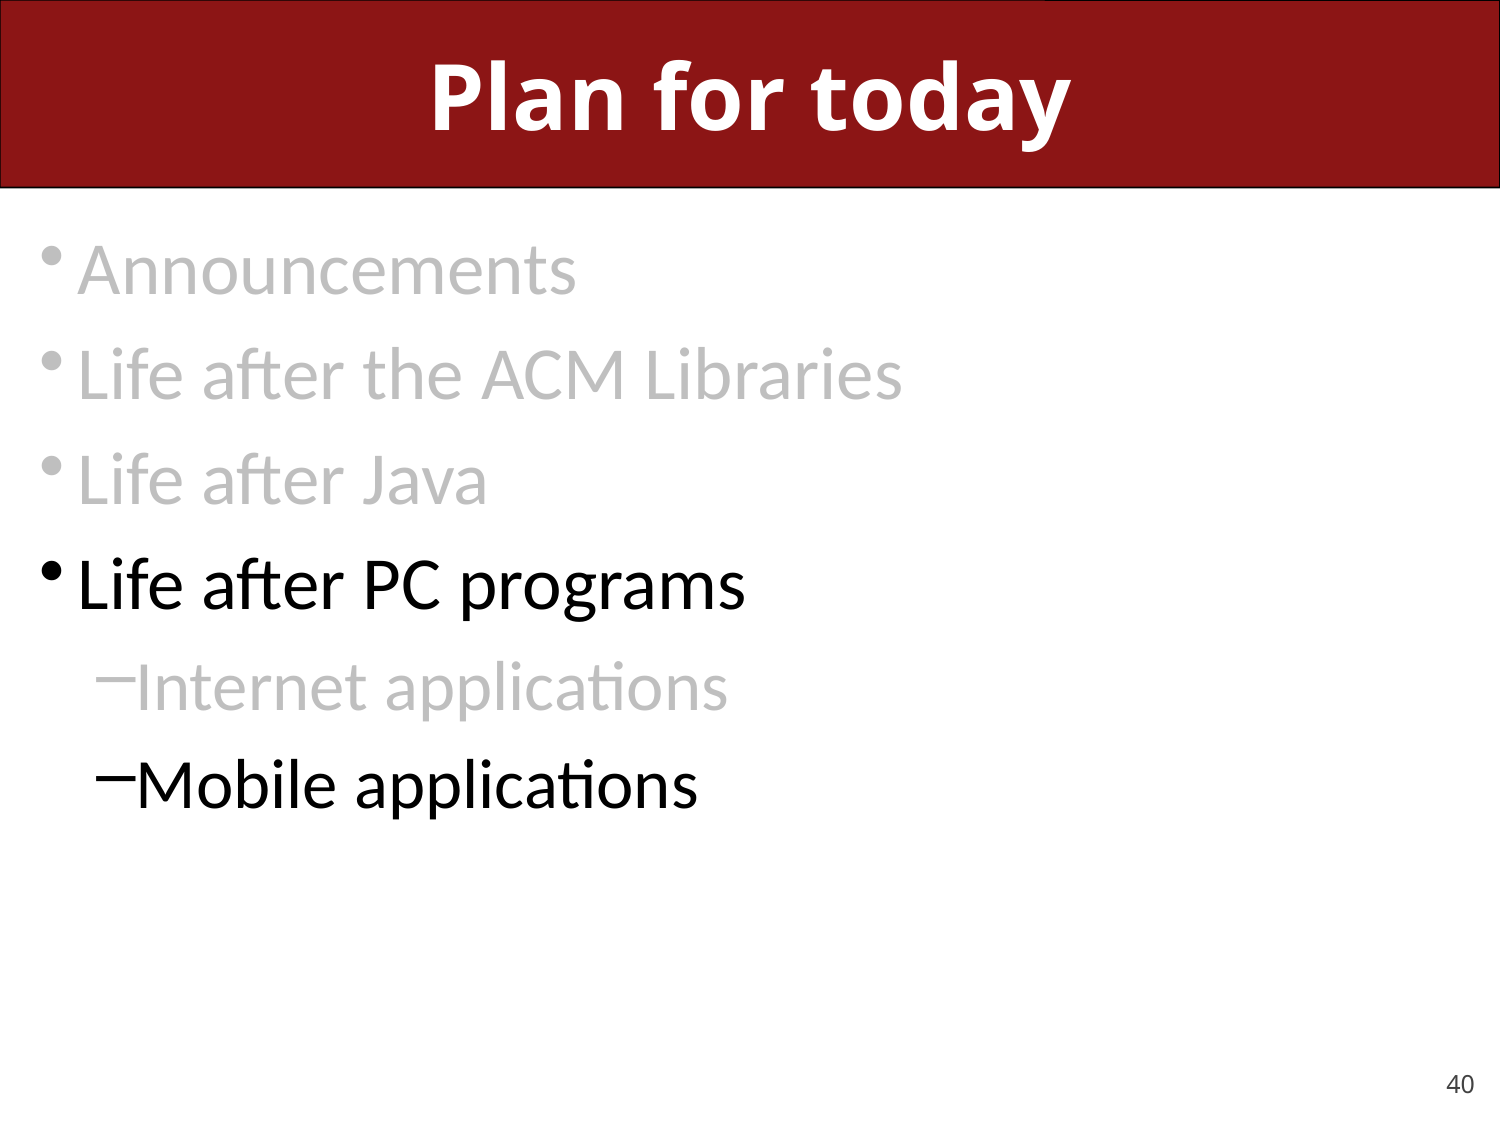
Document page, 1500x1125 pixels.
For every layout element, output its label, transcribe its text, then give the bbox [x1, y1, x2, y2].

title Plan for today [75, 0, 1425, 188]
list Announcements Life after the ACM Libraries Life after Java Life after PC programs Internet applications Mobile applications [24, 212, 1475, 1063]
